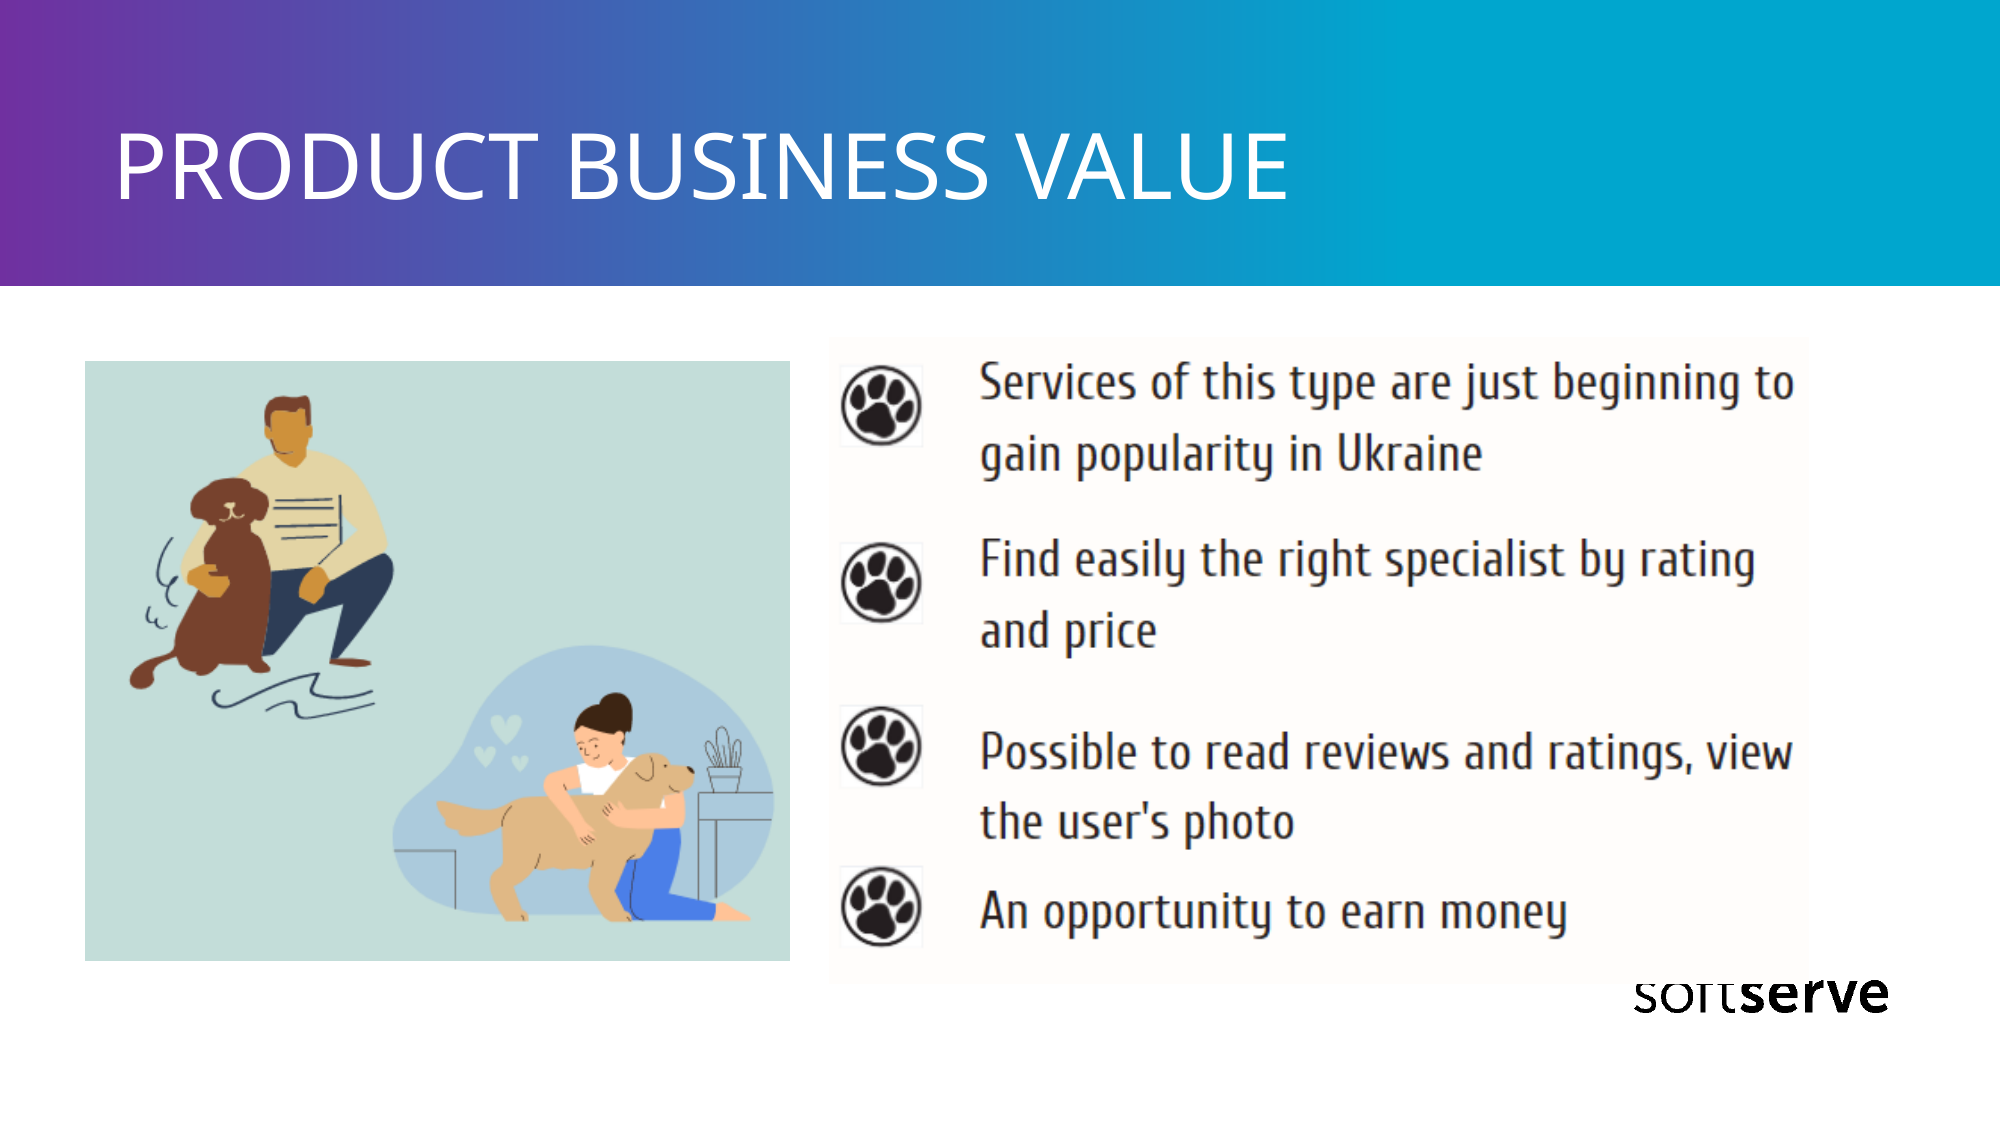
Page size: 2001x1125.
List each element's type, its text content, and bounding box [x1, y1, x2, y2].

picture [85, 360, 790, 961]
title PRODUCT BUSINESS VALUE [112, 112, 1888, 225]
picture [828, 337, 1888, 1013]
